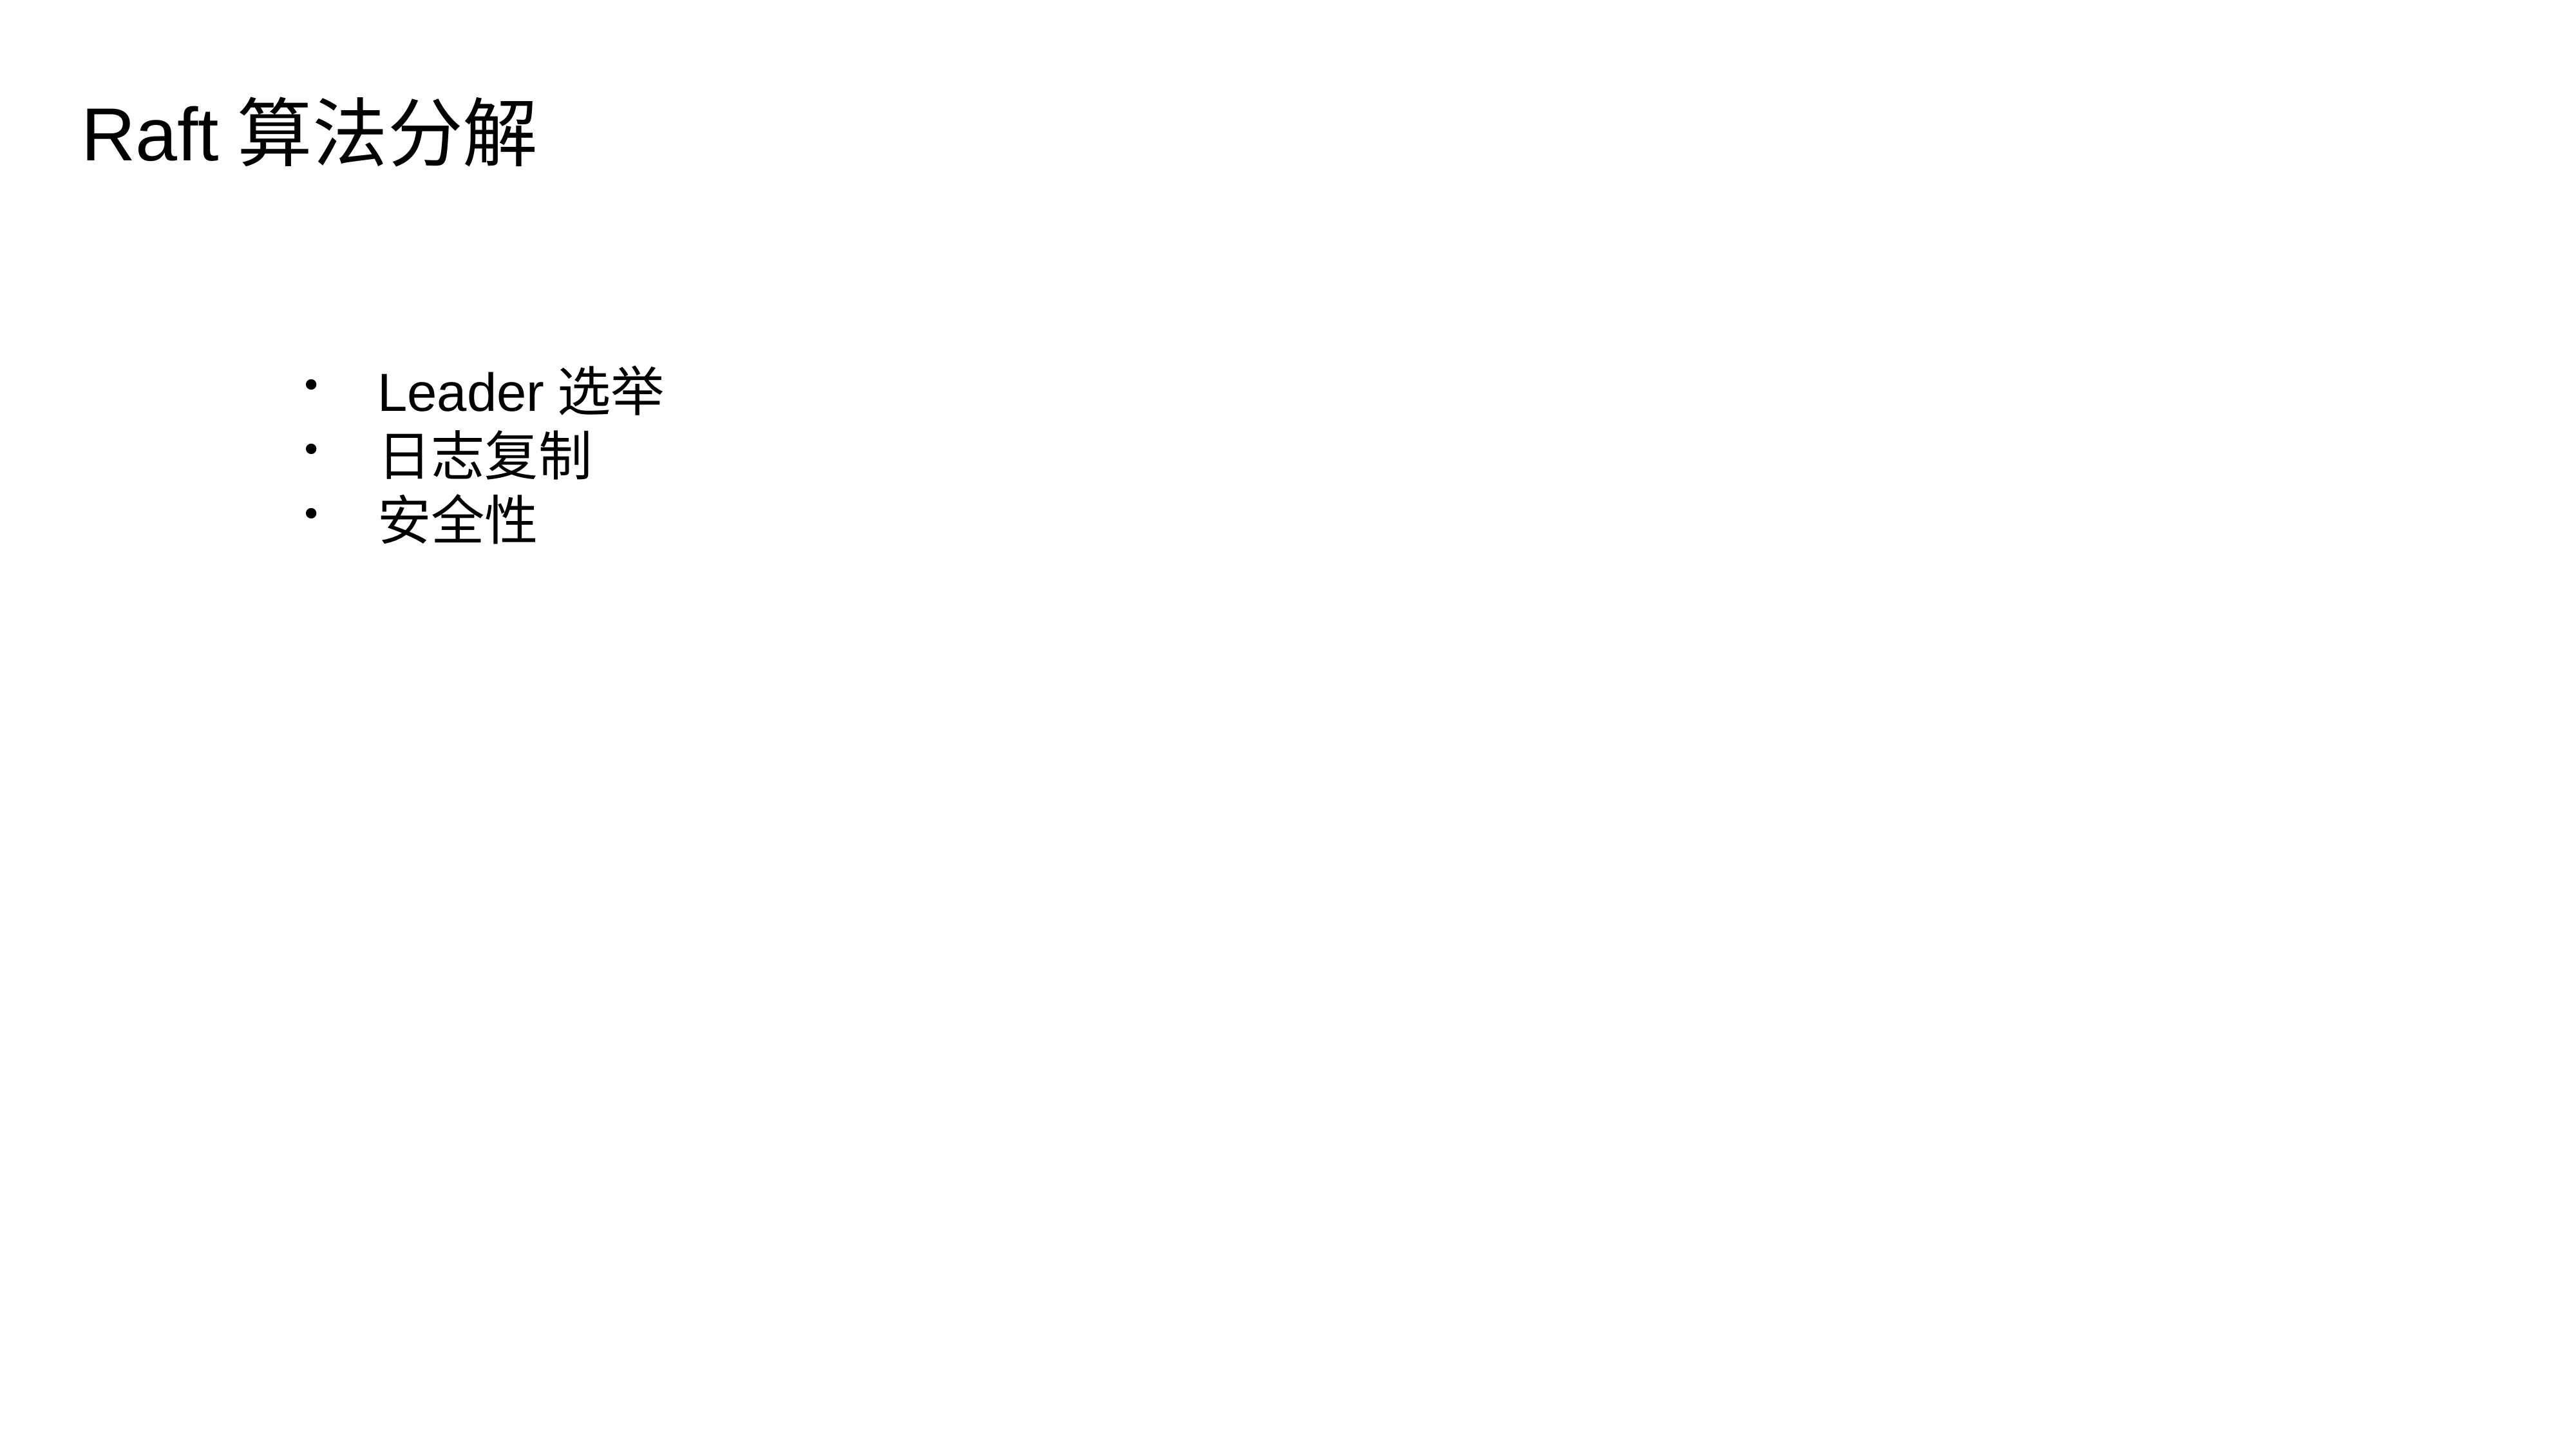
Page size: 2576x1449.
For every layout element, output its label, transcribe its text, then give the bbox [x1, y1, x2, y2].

text_box Raft算法分解 [73, 77, 546, 183]
text_box Leader选举 日志复制 安全性 [297, 350, 672, 558]
